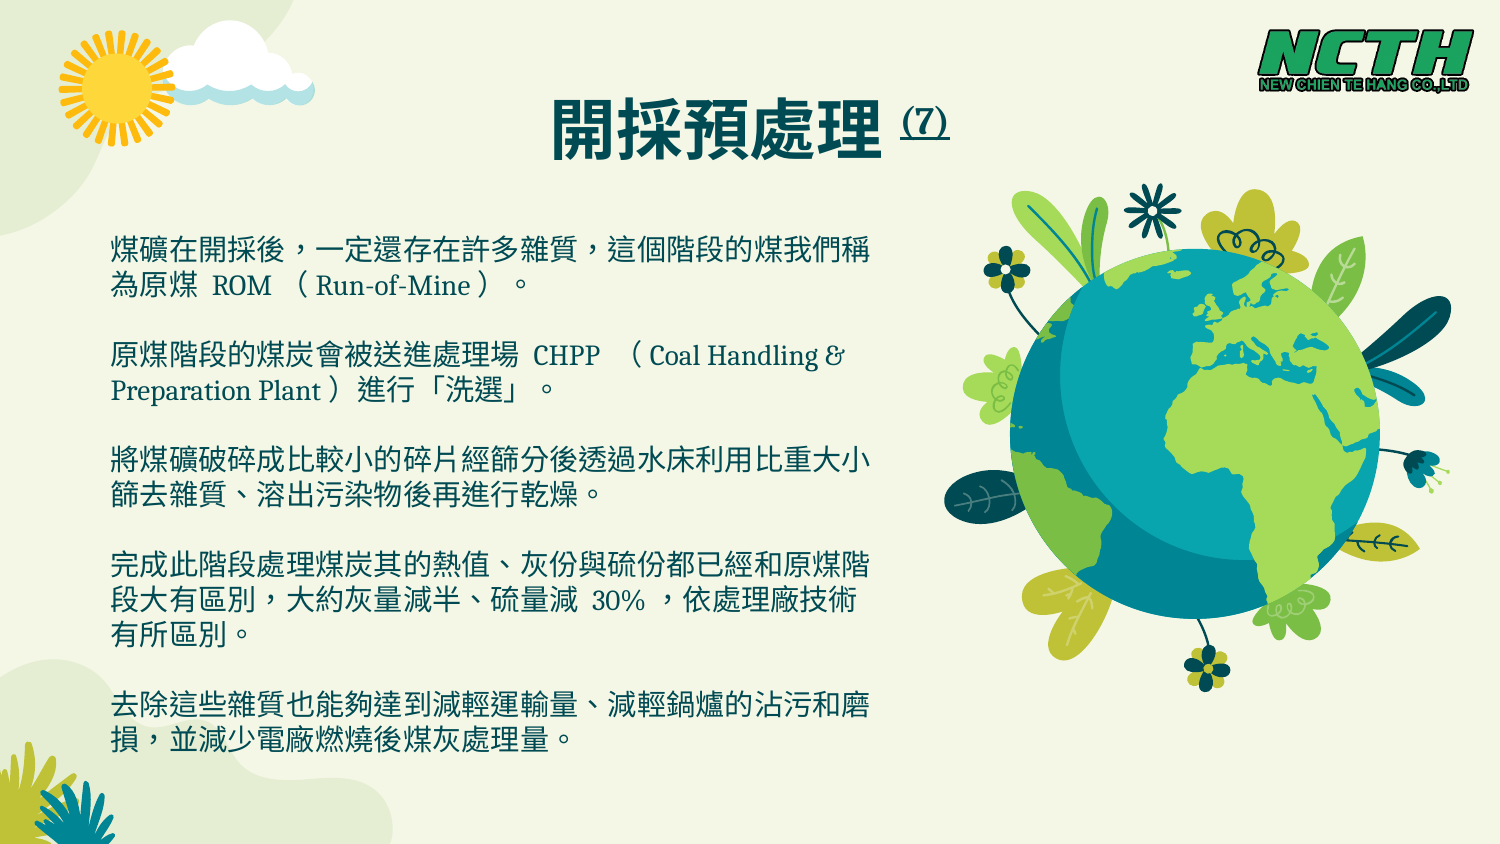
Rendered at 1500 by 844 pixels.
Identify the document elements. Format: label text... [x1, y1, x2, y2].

subtitle 煤礦在開採後，一定還存在許多雜質，這個階段的煤我們稱為原煤 ROM（Run-of-Mine）。 原煤階段的煤炭會被送進處理場 CHPP （Coal Handling & Preparation Plant）進行「洗選」。 將煤礦破碎成比較小的碎片經篩分後透過水床利用比重大小篩去雜質、溶出污染物後再進行乾燥。 完成此階段處理煤炭其的熱值、灰份與硫份都已經和原煤階段大有區別，大約灰量減半、硫量減 30%，依處理廠技術有所區別。 去除這些雜質也能夠達到減輕運輸量、減輕鍋爐的沾污和磨損，並減少電廠燃燒後煤灰處理量。 [95, 262, 891, 725]
title 開採預處理(7) [118, 72, 1382, 167]
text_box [930, 182, 1454, 696]
picture [1255, 27, 1478, 98]
